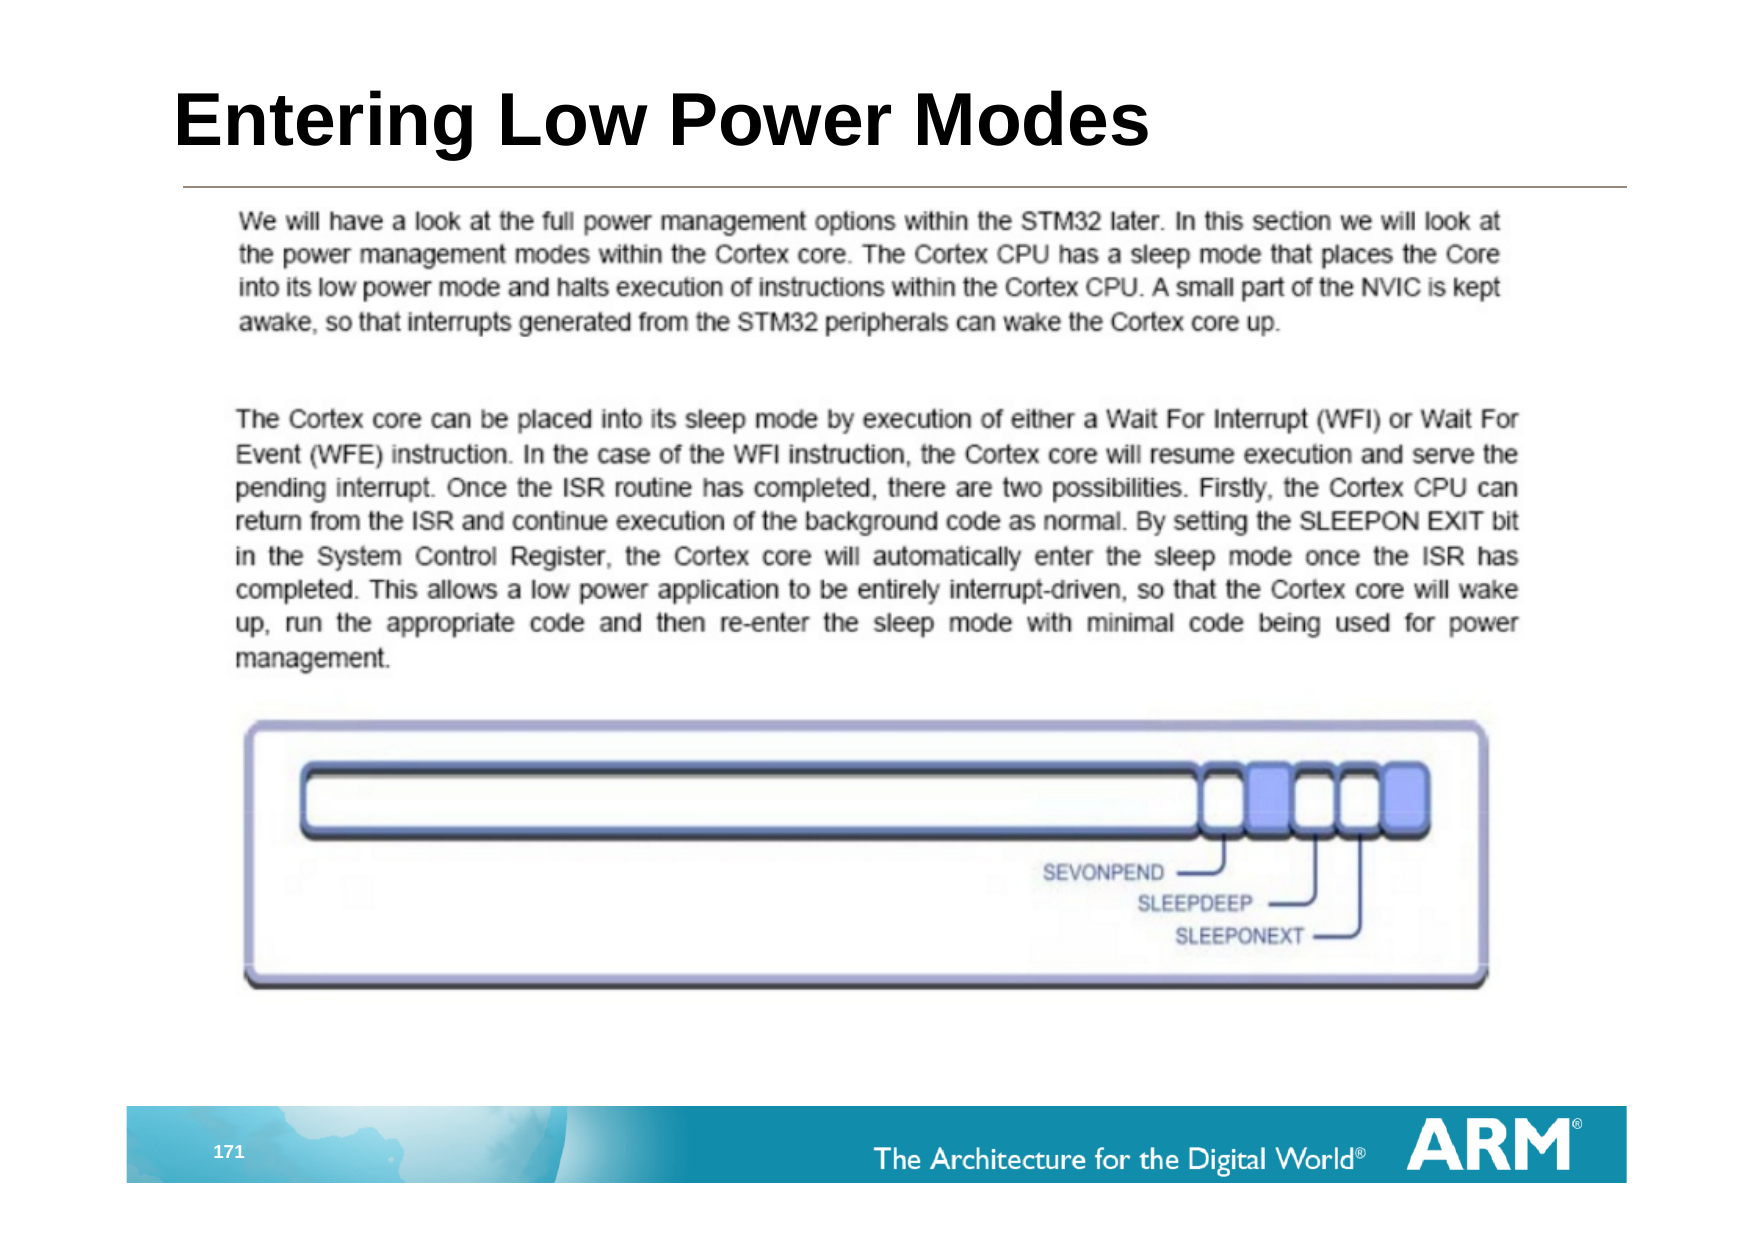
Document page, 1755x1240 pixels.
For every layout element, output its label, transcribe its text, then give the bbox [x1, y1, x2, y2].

title Entering Low Power Modes [173, 80, 1581, 172]
picture [223, 206, 1531, 1004]
slide_number 171 [198, 1139, 287, 1187]
picture [126, 1106, 1627, 1183]
